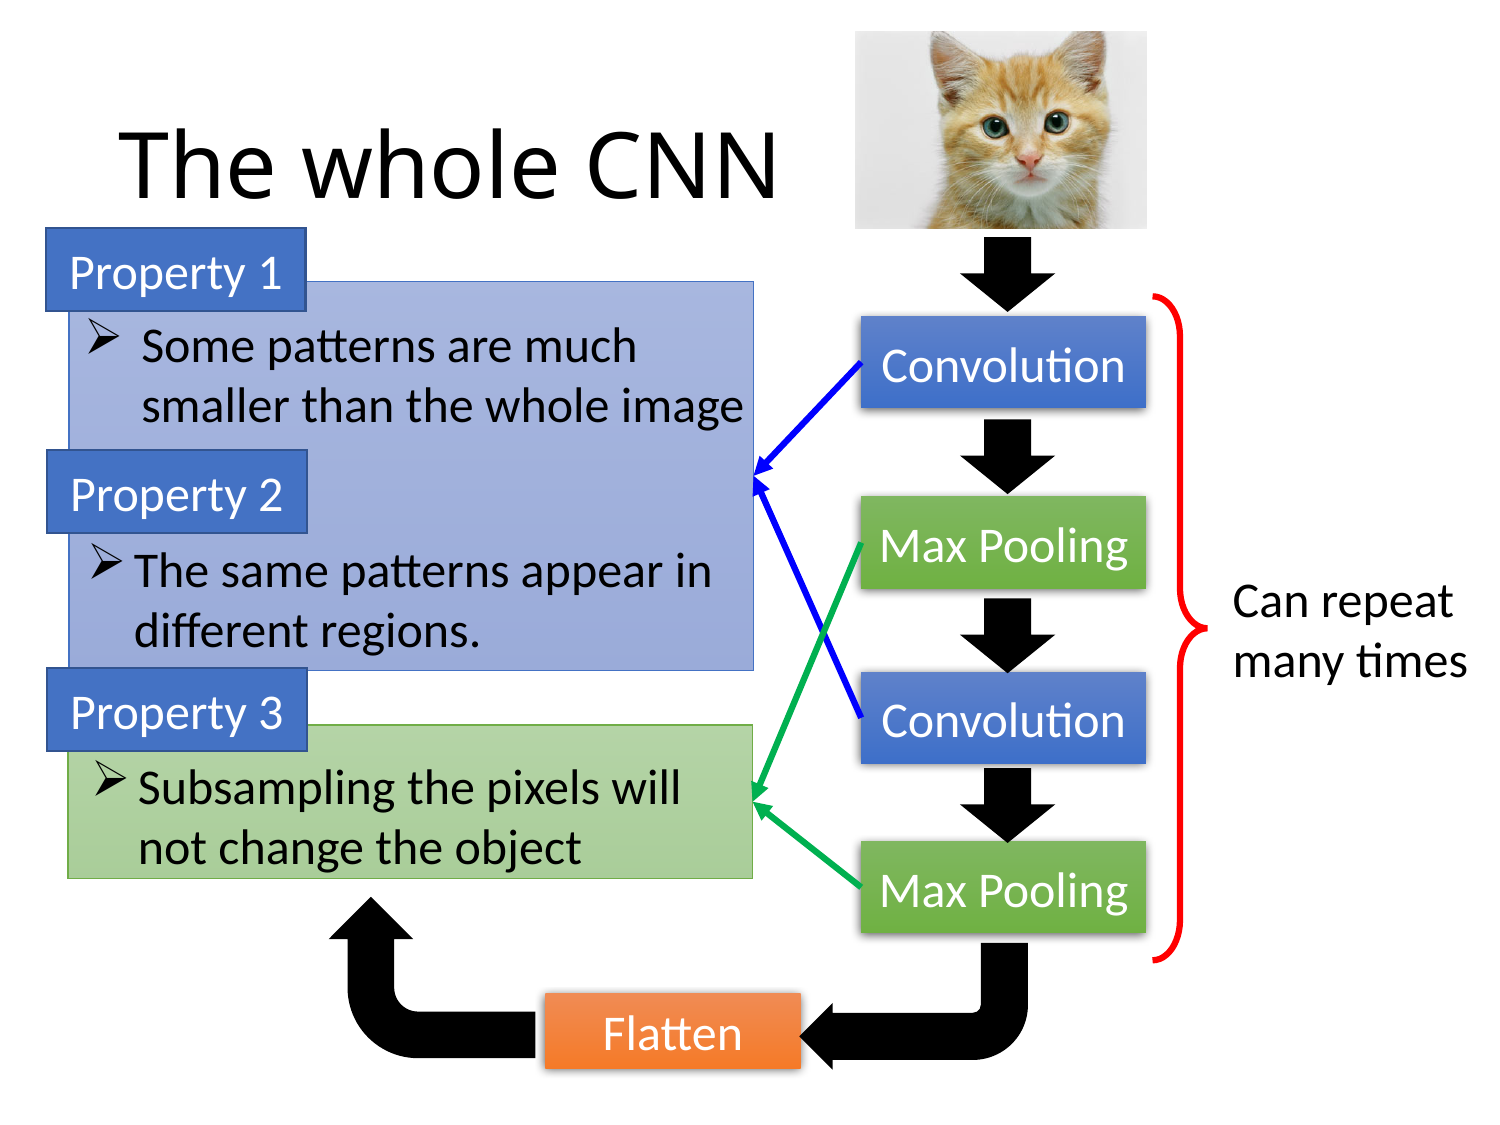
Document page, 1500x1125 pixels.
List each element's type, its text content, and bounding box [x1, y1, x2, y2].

text_box Flatten [545, 993, 801, 1069]
text_box [308, 724, 752, 747]
text_box Subsampling the pixels will not change the object [76, 747, 752, 882]
text_box [307, 281, 754, 305]
text_box [959, 237, 1056, 312]
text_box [752, 801, 862, 888]
text_box Can repeat many times [1217, 560, 1496, 695]
text_box [959, 768, 1056, 843]
text_box Property 2 [46, 449, 308, 534]
text_box Max Pooling [862, 496, 1146, 589]
text_box [1152, 295, 1208, 961]
text_box [959, 598, 1056, 674]
text_box Convolution [861, 316, 1146, 408]
text_box [959, 419, 1056, 495]
text_box [67, 752, 76, 879]
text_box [752, 542, 862, 801]
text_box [753, 362, 862, 475]
title The whole CNN [103, 59, 1397, 278]
text_box [68, 534, 752, 671]
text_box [753, 475, 862, 542]
text_box [68, 312, 753, 530]
text_box Property 1 [45, 227, 307, 312]
text_box Convolution [862, 672, 1146, 764]
text_box Property 3 [46, 667, 308, 752]
text_box Some patterns are much smaller than the whole image [70, 305, 777, 441]
text_box The same patterns appear in different regions. [72, 530, 753, 665]
text_box [799, 942, 1028, 1070]
picture [855, 31, 1147, 229]
text_box Max Pooling [861, 841, 1146, 933]
text_box [328, 896, 536, 1059]
